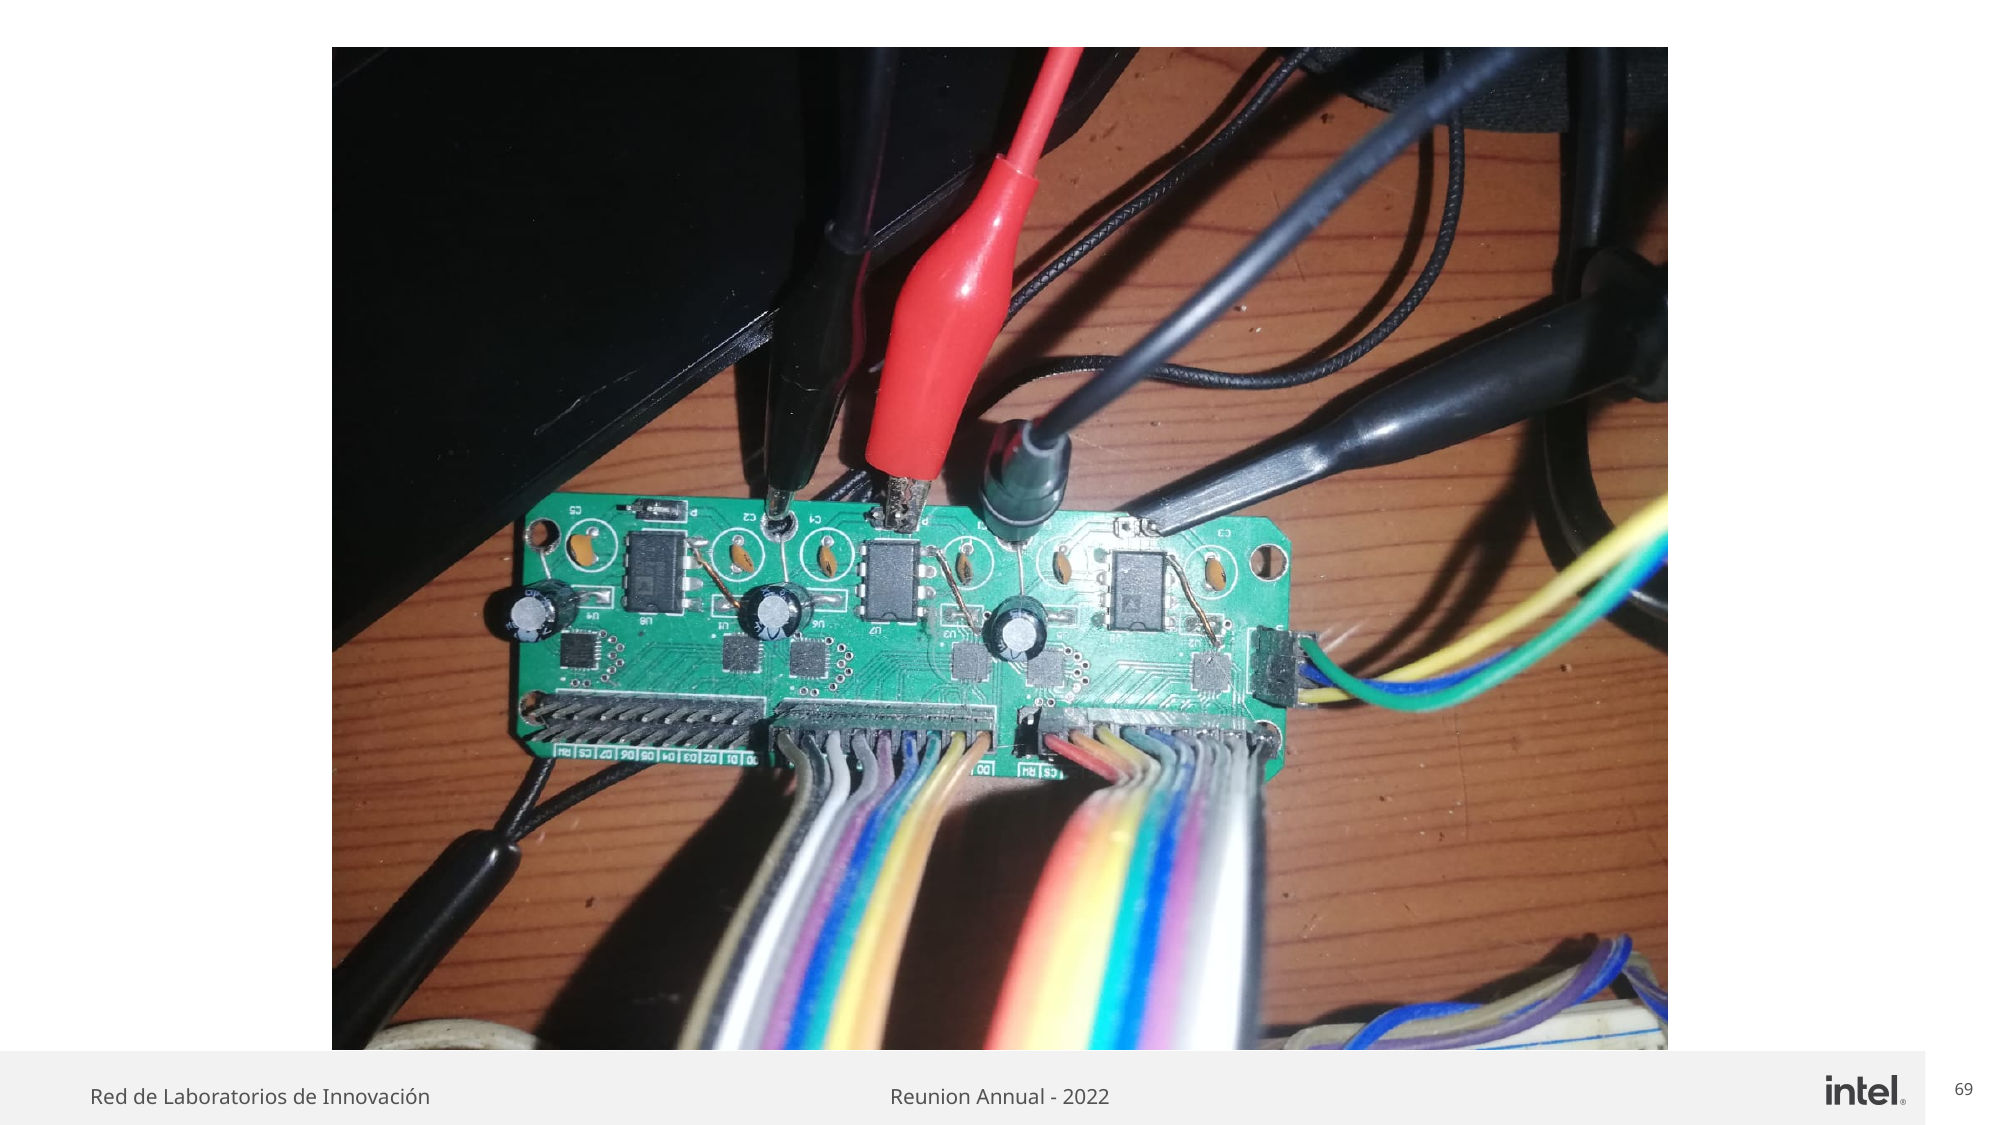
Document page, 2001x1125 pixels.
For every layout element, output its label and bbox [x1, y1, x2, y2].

list [332, 47, 1668, 1051]
picture [1826, 1075, 1906, 1105]
